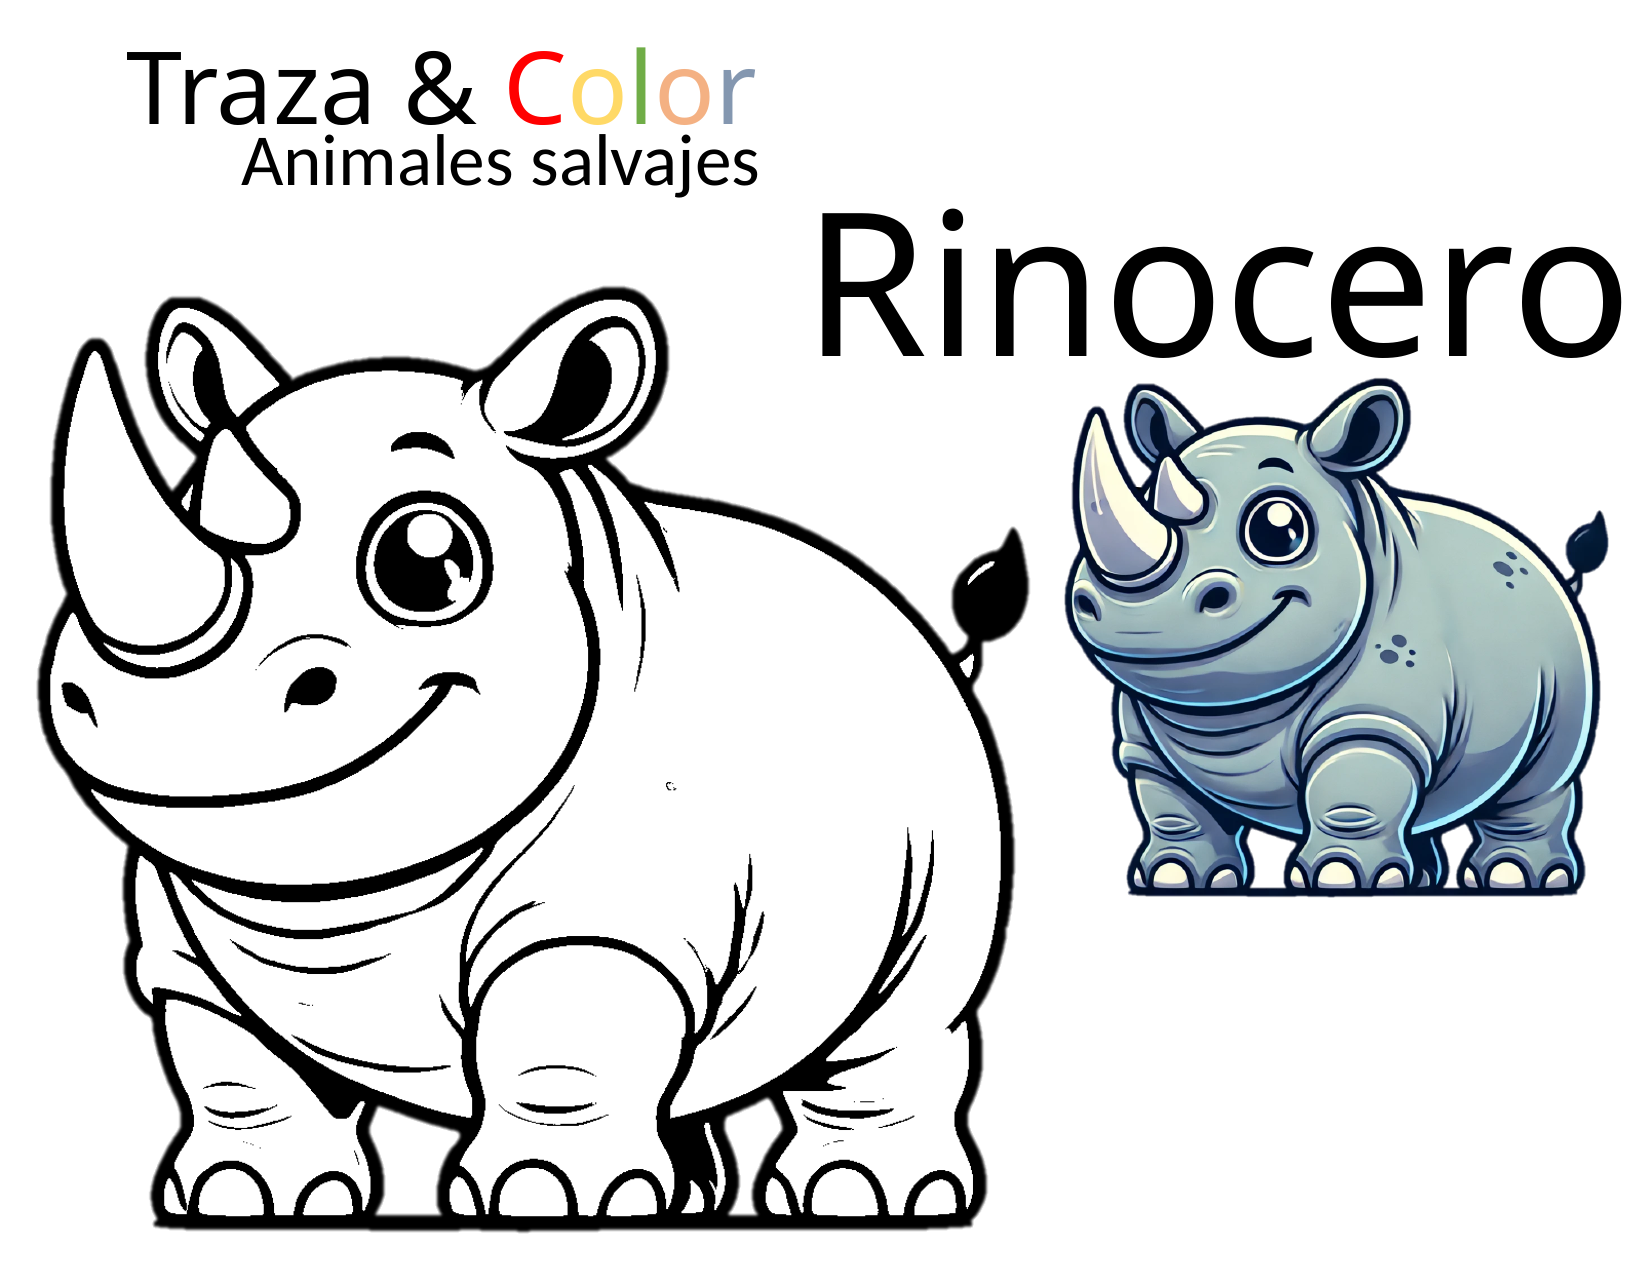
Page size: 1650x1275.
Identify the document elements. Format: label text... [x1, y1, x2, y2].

text_box Animales salvajes [116, 152, 886, 208]
text_box Rinoceronte [739, 149, 1650, 644]
text_box Traza & Color [111, 16, 916, 152]
picture [0, 234, 1620, 1275]
